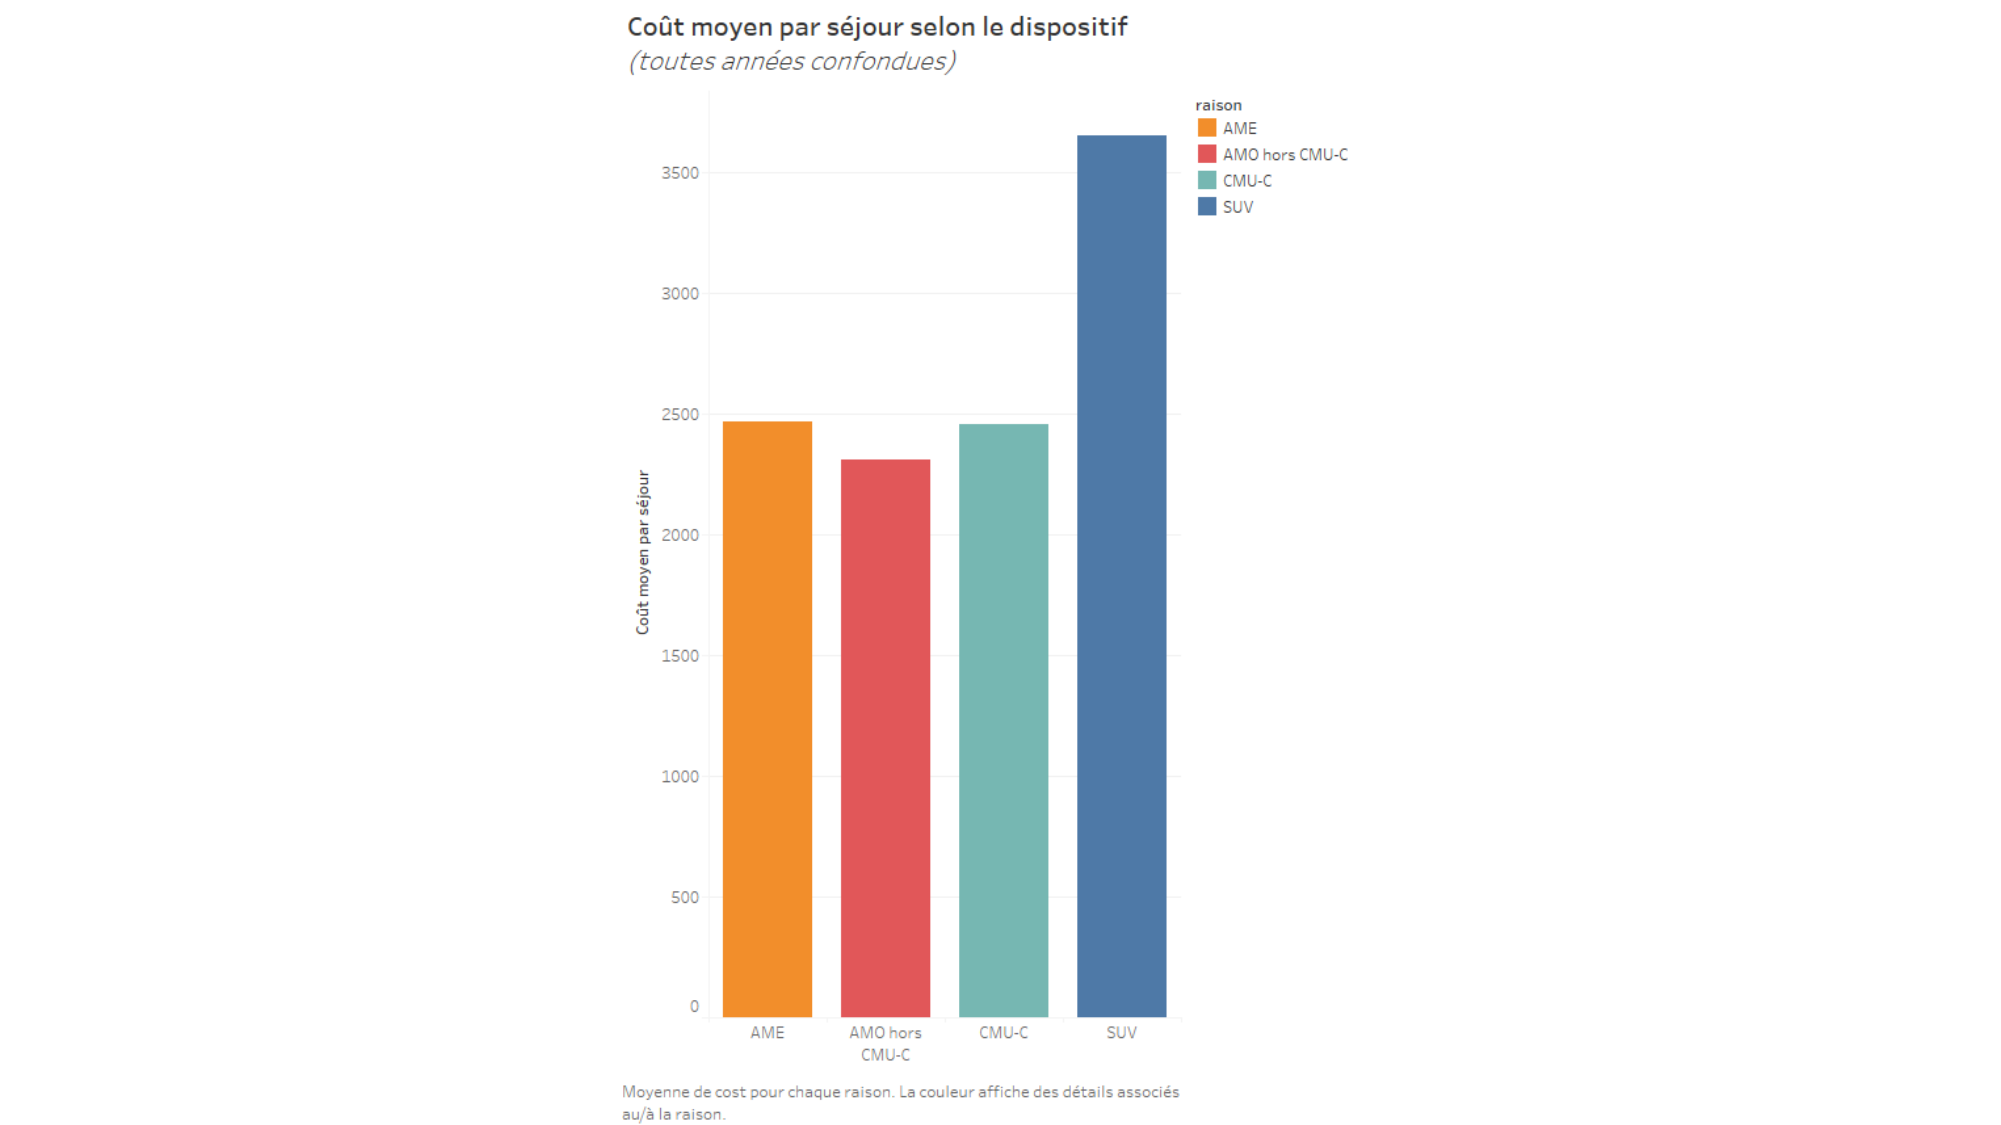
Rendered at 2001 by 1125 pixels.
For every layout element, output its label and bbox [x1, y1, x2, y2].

picture [622, 0, 1378, 1125]
